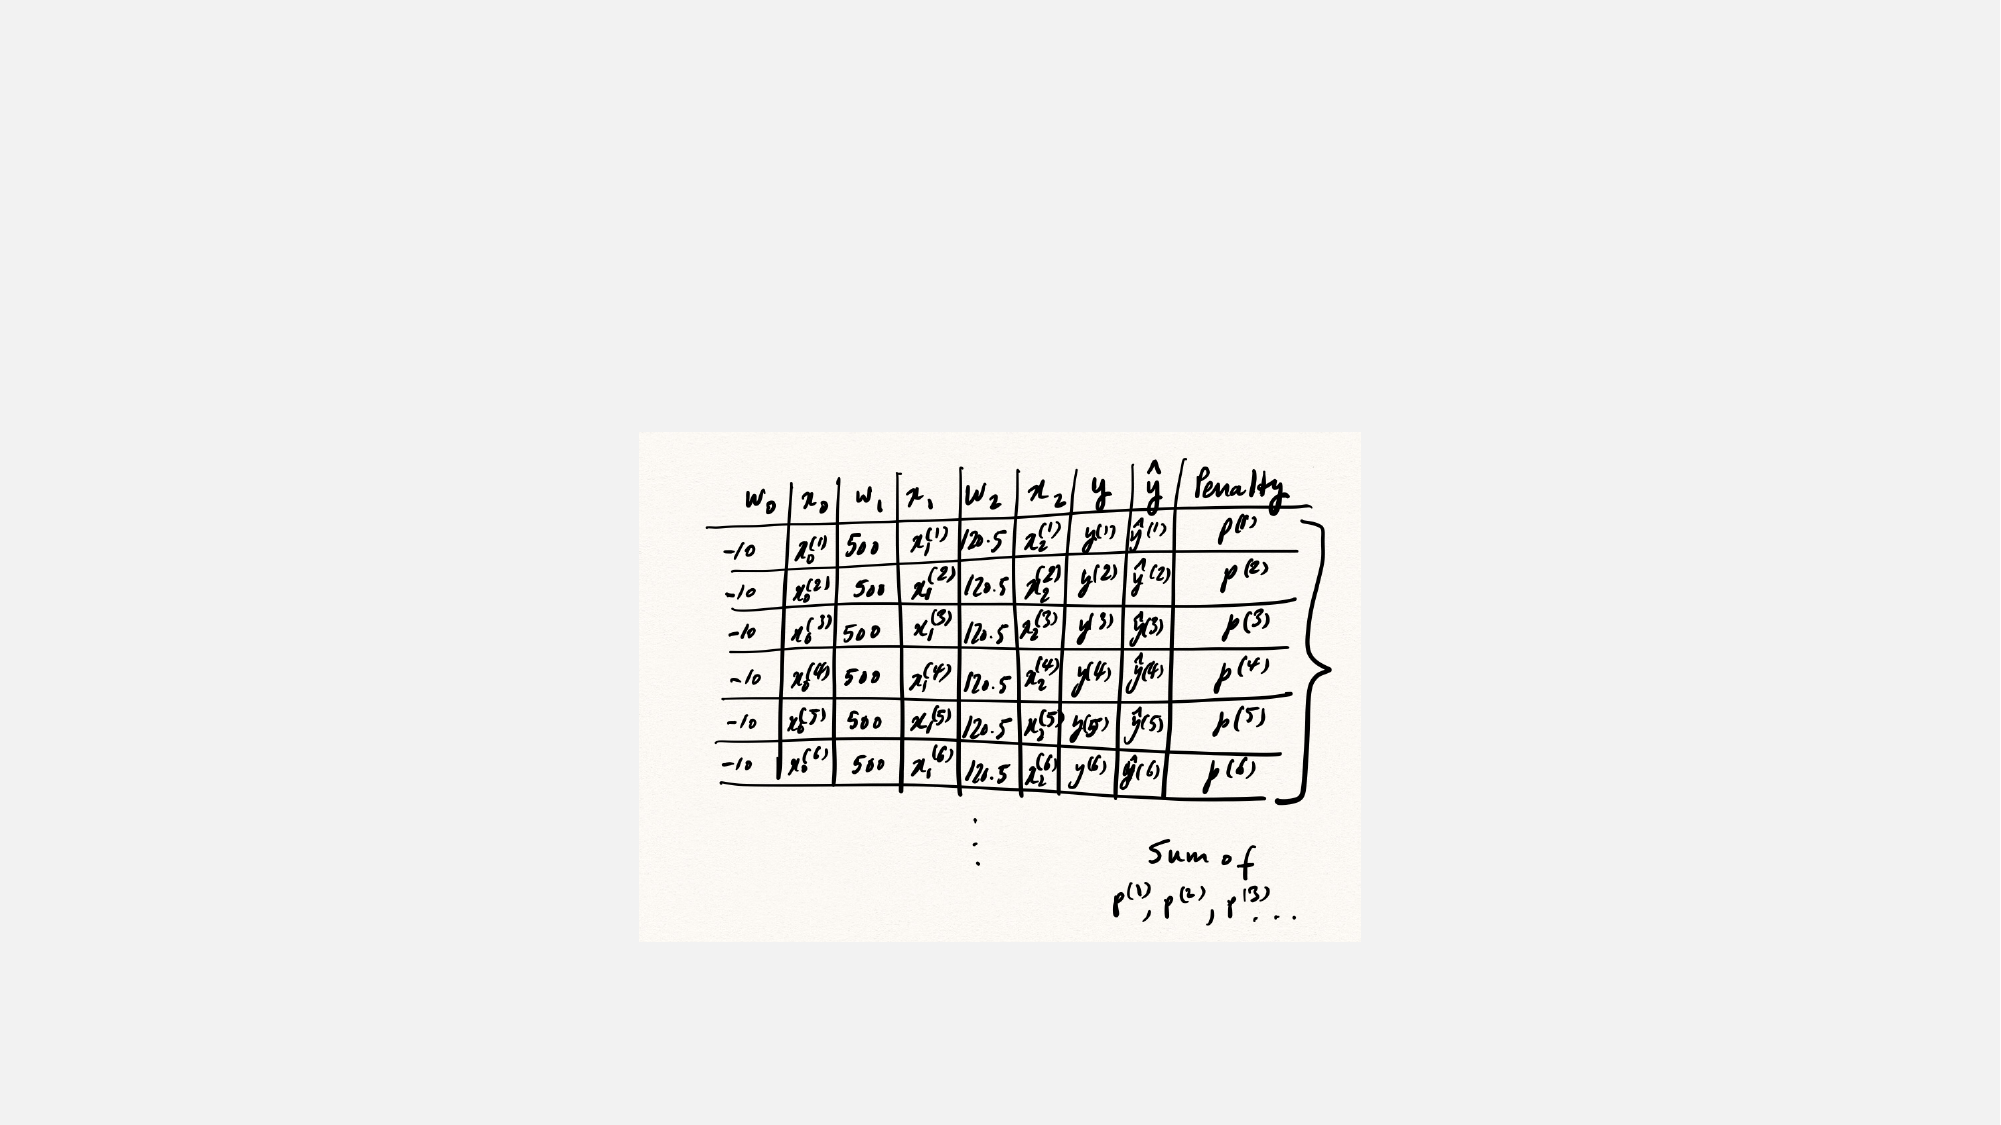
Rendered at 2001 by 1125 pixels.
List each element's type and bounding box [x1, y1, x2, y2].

list [639, 432, 1361, 942]
